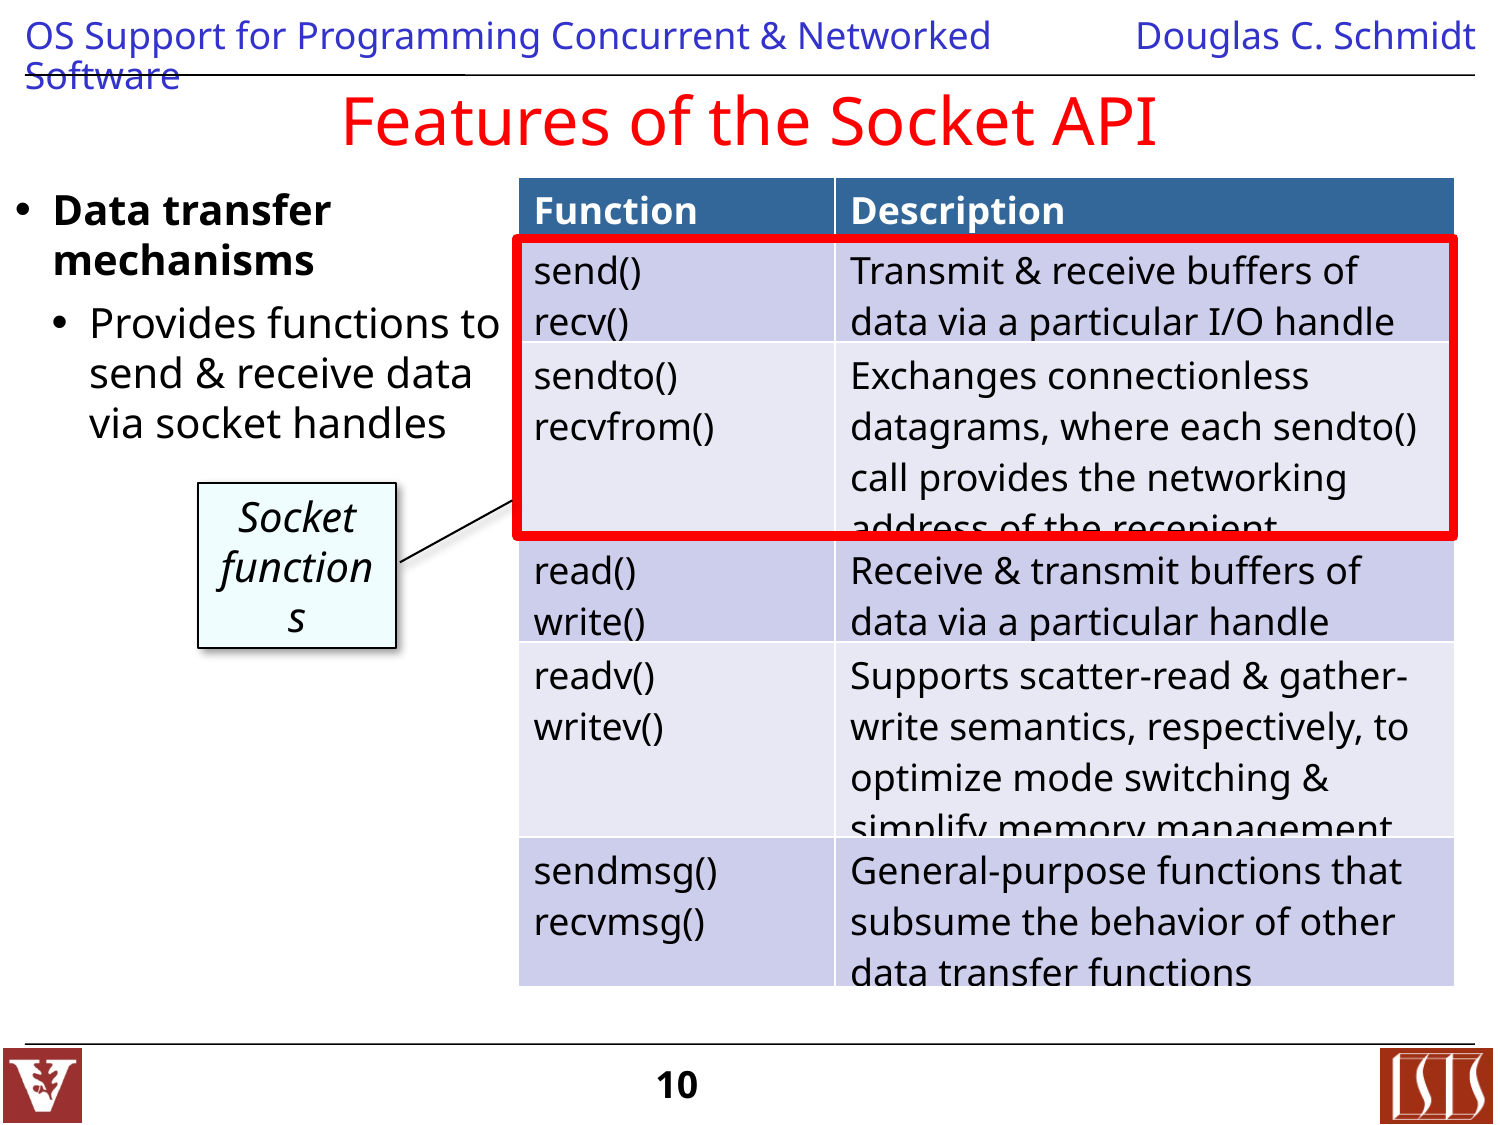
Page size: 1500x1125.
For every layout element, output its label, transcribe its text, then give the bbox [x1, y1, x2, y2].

text_box Socket functions [198, 482, 396, 648]
table_cell readv() writev() [519, 643, 834, 836]
text_box Data transfer mechanisms Provides functions to send & receive data via socket handles [0, 176, 518, 455]
text_box [516, 238, 1454, 537]
title Features of the Socket API [24, 87, 1476, 151]
picture [1380, 1048, 1493, 1124]
table_cell General-purpose functions that subsume the behavior of other data transfer functions [836, 838, 1454, 986]
table_cell read() write() [519, 538, 834, 641]
table_cell Receive & transmit buffers of data via a particular handle [836, 538, 1454, 641]
table_header Function [519, 178, 834, 234]
picture [3, 1048, 82, 1123]
table_header Description [836, 178, 1454, 234]
table_cell Supports scatter-read & gather-write semantics, respectively, to optimize mode switching & simplify memory management [836, 643, 1454, 836]
table_cell sendmsg() recvmsg() [519, 838, 834, 986]
